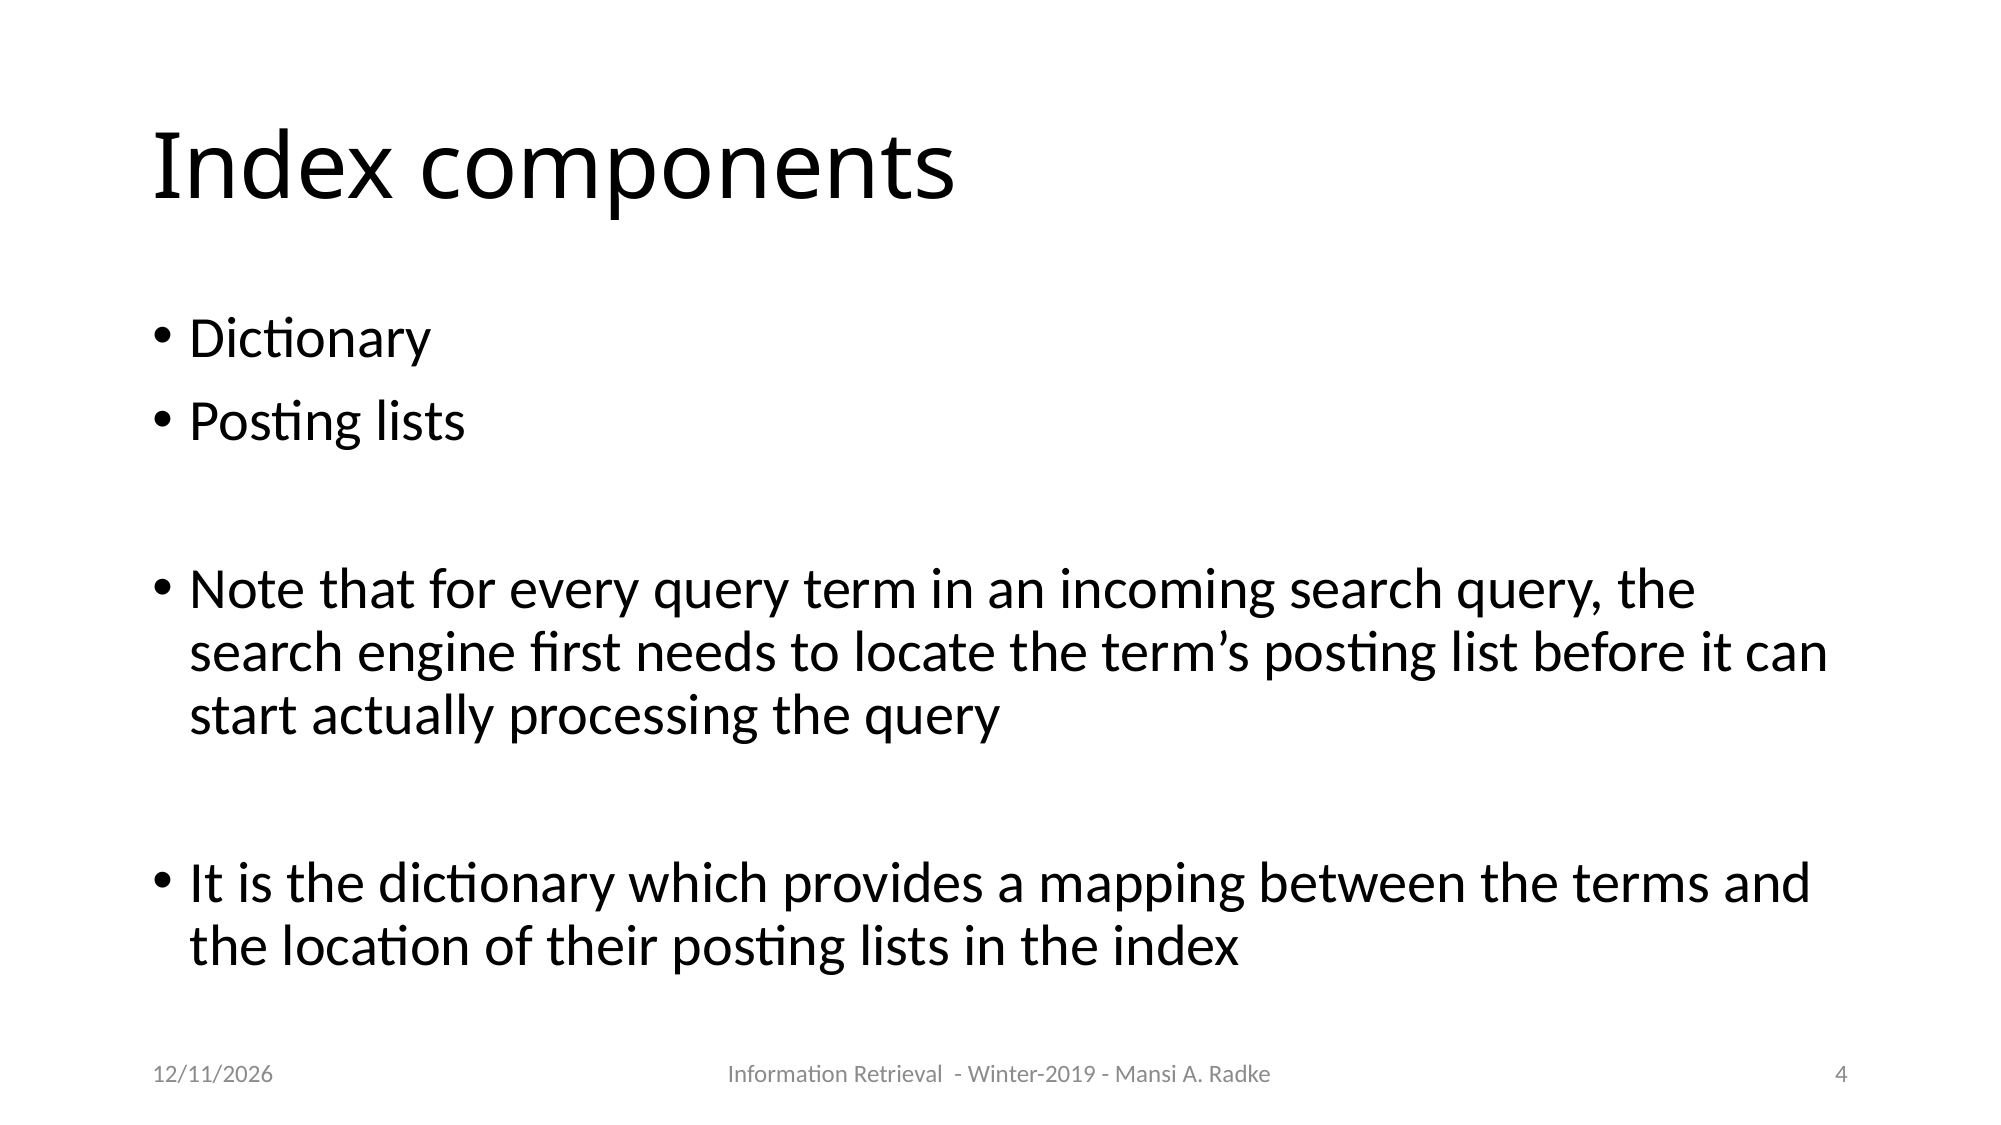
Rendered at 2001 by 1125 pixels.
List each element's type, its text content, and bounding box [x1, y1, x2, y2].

text_box 09/10/2019 [137, 1042, 588, 1103]
text_box Index components [137, 59, 1863, 278]
text_box Information Retrieval - Winter-2019 - Mansi A. Radke [662, 1042, 1338, 1103]
text_box Dictionary Posting lists Note that for every query term in an incoming search query, the search engine first needs to locate the term’s posting list before it can start actually processing the query It is the dictionary which provides a mapping between the terms and the location of their posting lists in the index [137, 299, 1863, 1014]
text_box 1 [1412, 1042, 1863, 1103]
